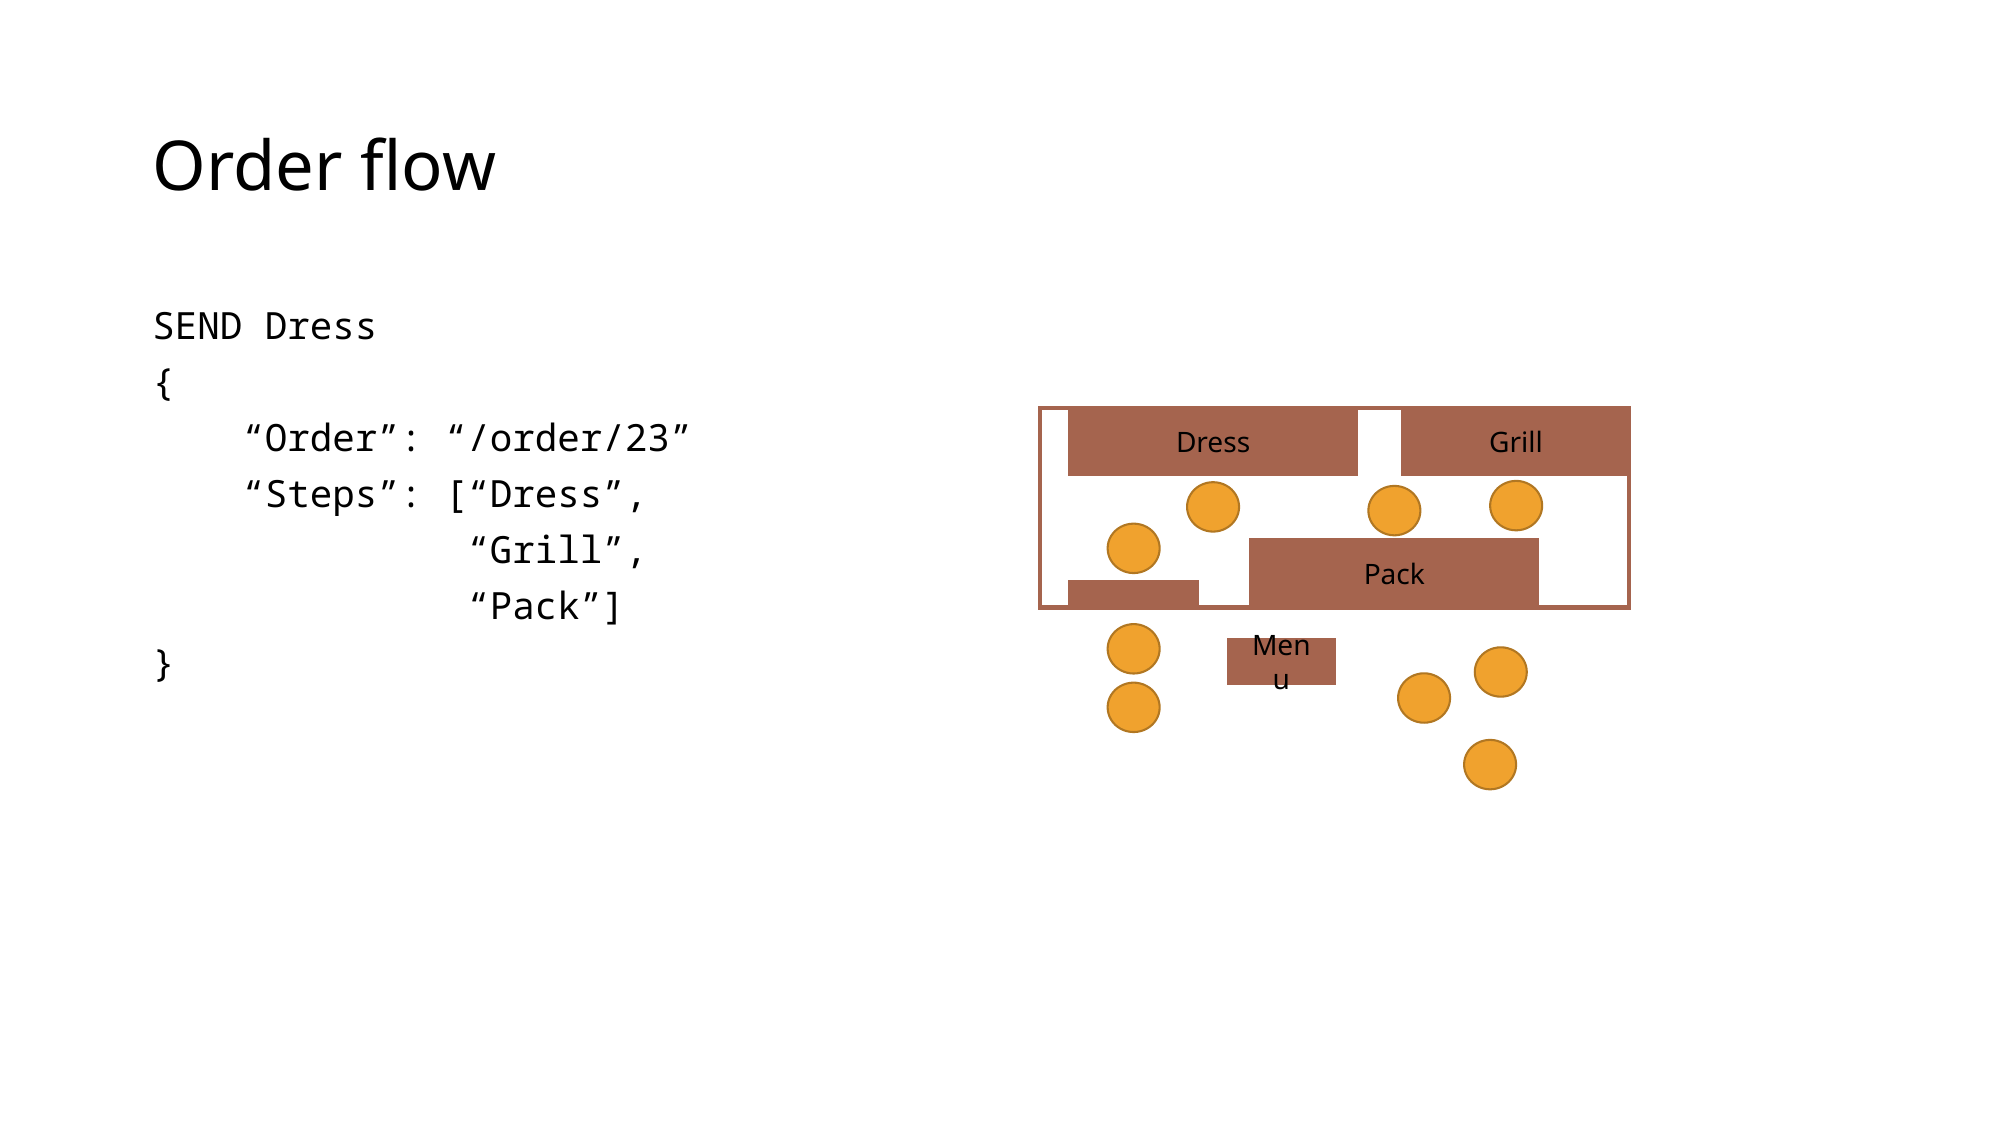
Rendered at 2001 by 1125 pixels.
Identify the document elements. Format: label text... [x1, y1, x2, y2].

text_box Menu [1228, 639, 1335, 684]
text_box [1069, 581, 1198, 608]
text_box Grill [1402, 407, 1630, 475]
text_box Dress [1069, 407, 1357, 475]
text_box [1186, 481, 1241, 533]
text_box [1039, 407, 1630, 608]
text_box Pack [1251, 539, 1538, 607]
list SEND Dress { “Order”: “/order/23” “Steps”: [“Dress”, “Grill”, “Pack”] } [137, 299, 988, 1014]
text_box [1367, 484, 1422, 537]
text_box [1489, 479, 1544, 532]
text_box [1473, 646, 1528, 698]
text_box [1106, 623, 1161, 675]
text_box [1463, 738, 1518, 791]
text_box [1106, 522, 1161, 575]
text_box [1106, 681, 1161, 734]
text_box [1397, 672, 1452, 724]
title Order flow [137, 59, 1863, 278]
